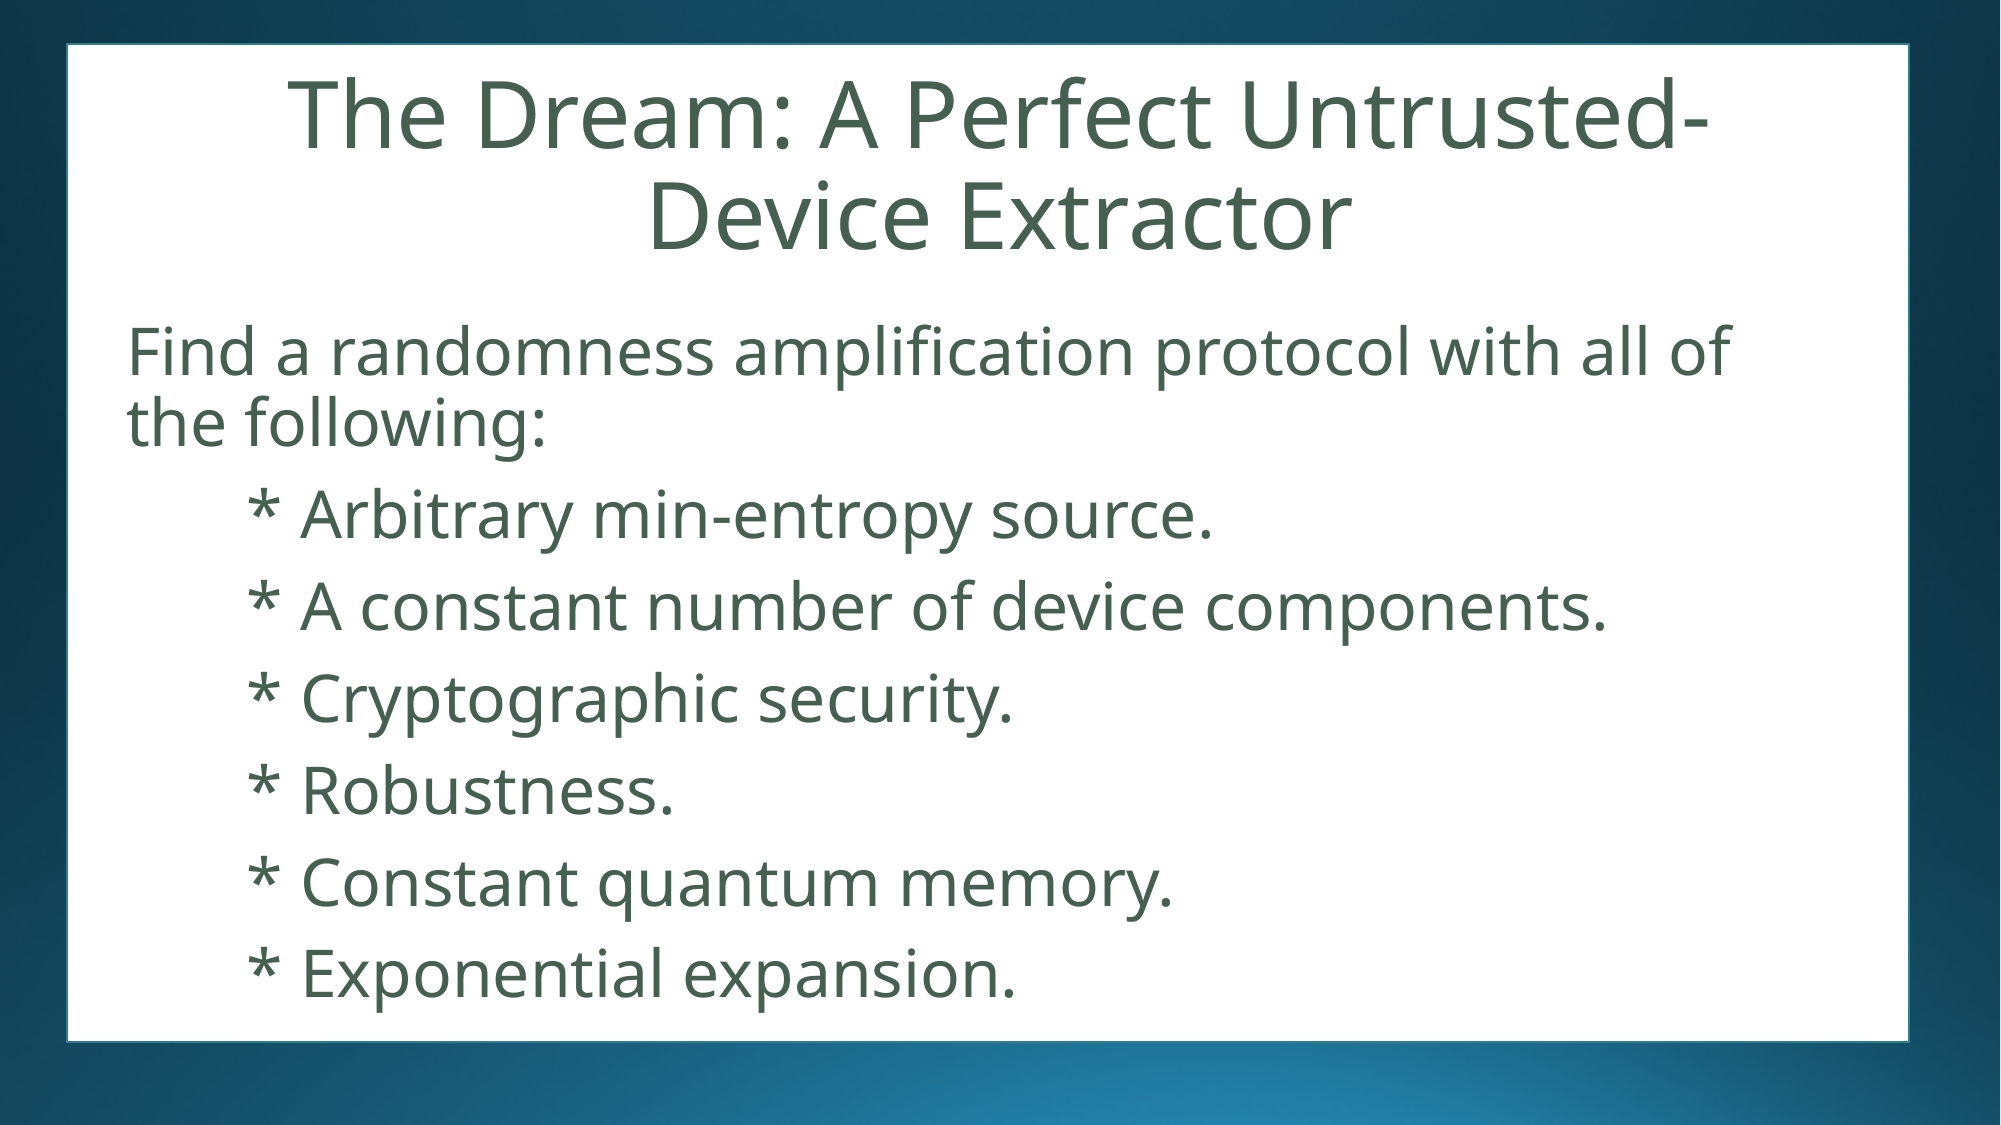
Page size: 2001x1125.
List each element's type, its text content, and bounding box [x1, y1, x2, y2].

text_box [183, 299, 1863, 1014]
text_box Find a randomness amplification protocol with all of the following: * Arbitrary min-entropy source. * A constant number of device components. * Cryptographic security. * Robustness. * Constant quantum memory. * Exponential expansion. [110, 311, 1790, 1025]
title The Dream: A Perfect Untrusted-Device Extractor [137, 59, 1863, 278]
text_box [66, 43, 1910, 1043]
picture [0, 0, 2001, 1125]
